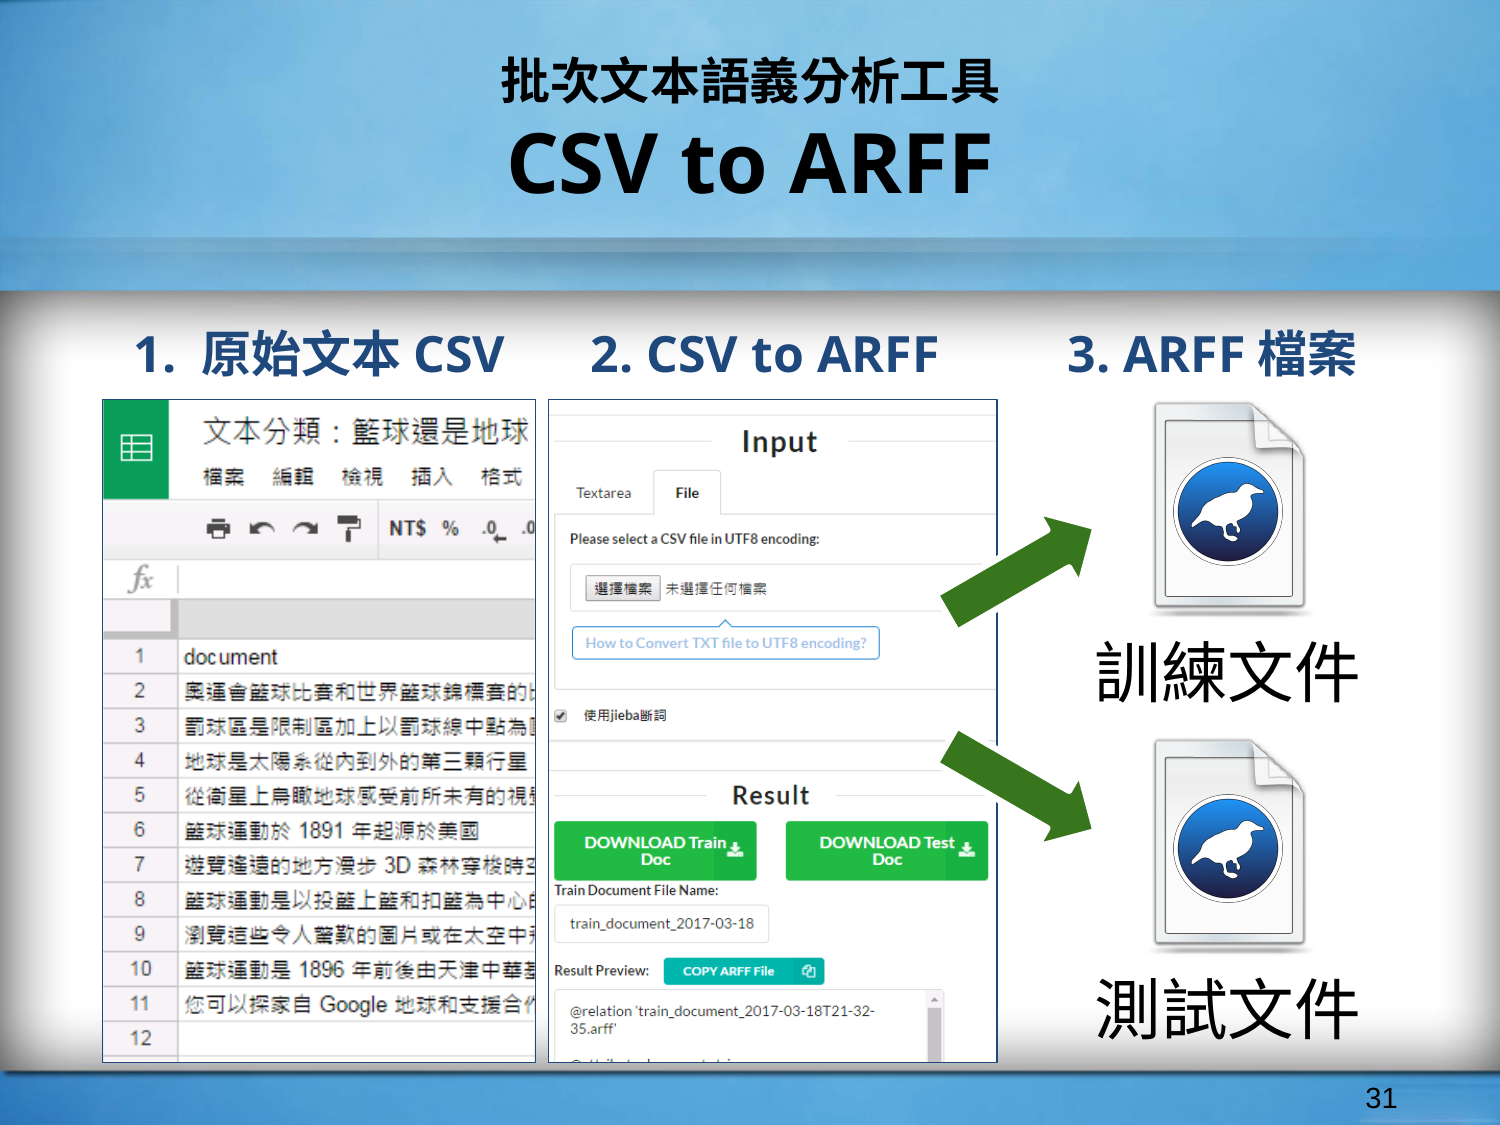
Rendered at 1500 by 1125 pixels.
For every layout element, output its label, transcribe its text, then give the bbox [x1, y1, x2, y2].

picture [0, 0, 1500, 1125]
text_box [1002, 511, 1096, 607]
subtitle 2. CSV to ARFF [548, 307, 982, 399]
title 批次文本語義分析工具 CSV to ARFF [78, 27, 1422, 232]
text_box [1116, 737, 1339, 960]
subtitle 3. ARFF檔案 [996, 307, 1429, 403]
slide_number ‹#› [1350, 1074, 1488, 1118]
text_box 測試文件 [1066, 953, 1390, 1062]
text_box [1116, 400, 1339, 623]
text_box 訓練文件 [1066, 616, 1390, 725]
subtitle 1. 原始文本CSV [103, 307, 536, 399]
text_box [1002, 752, 1096, 847]
